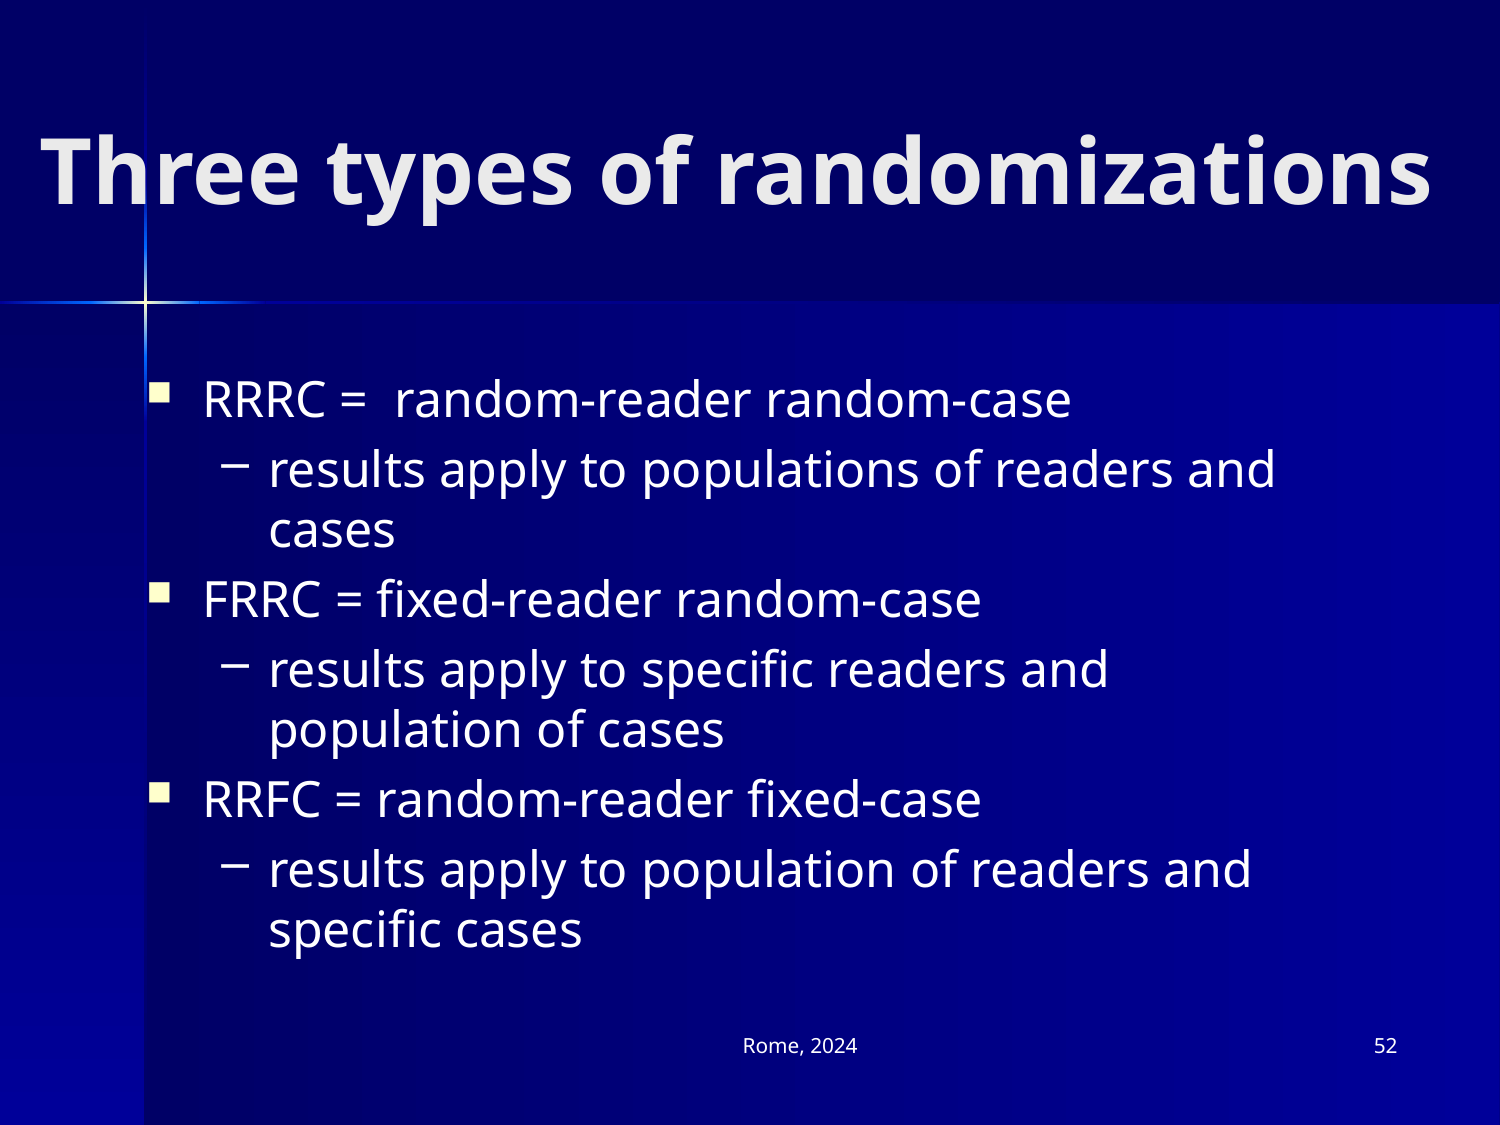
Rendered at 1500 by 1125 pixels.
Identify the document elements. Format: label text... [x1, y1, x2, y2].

list RRRC = random-reader random-case results apply to populations of readers and cases FRRC = fixed-reader random-case results apply to specific readers and population of cases RRFC = random-reader fixed-case results apply to population of readers and specific cases [131, 359, 1369, 988]
footer Rome, 2024 [562, 1024, 1038, 1101]
slide_number 52 [1099, 1024, 1413, 1101]
title Three types of randomizations [24, 49, 1488, 286]
